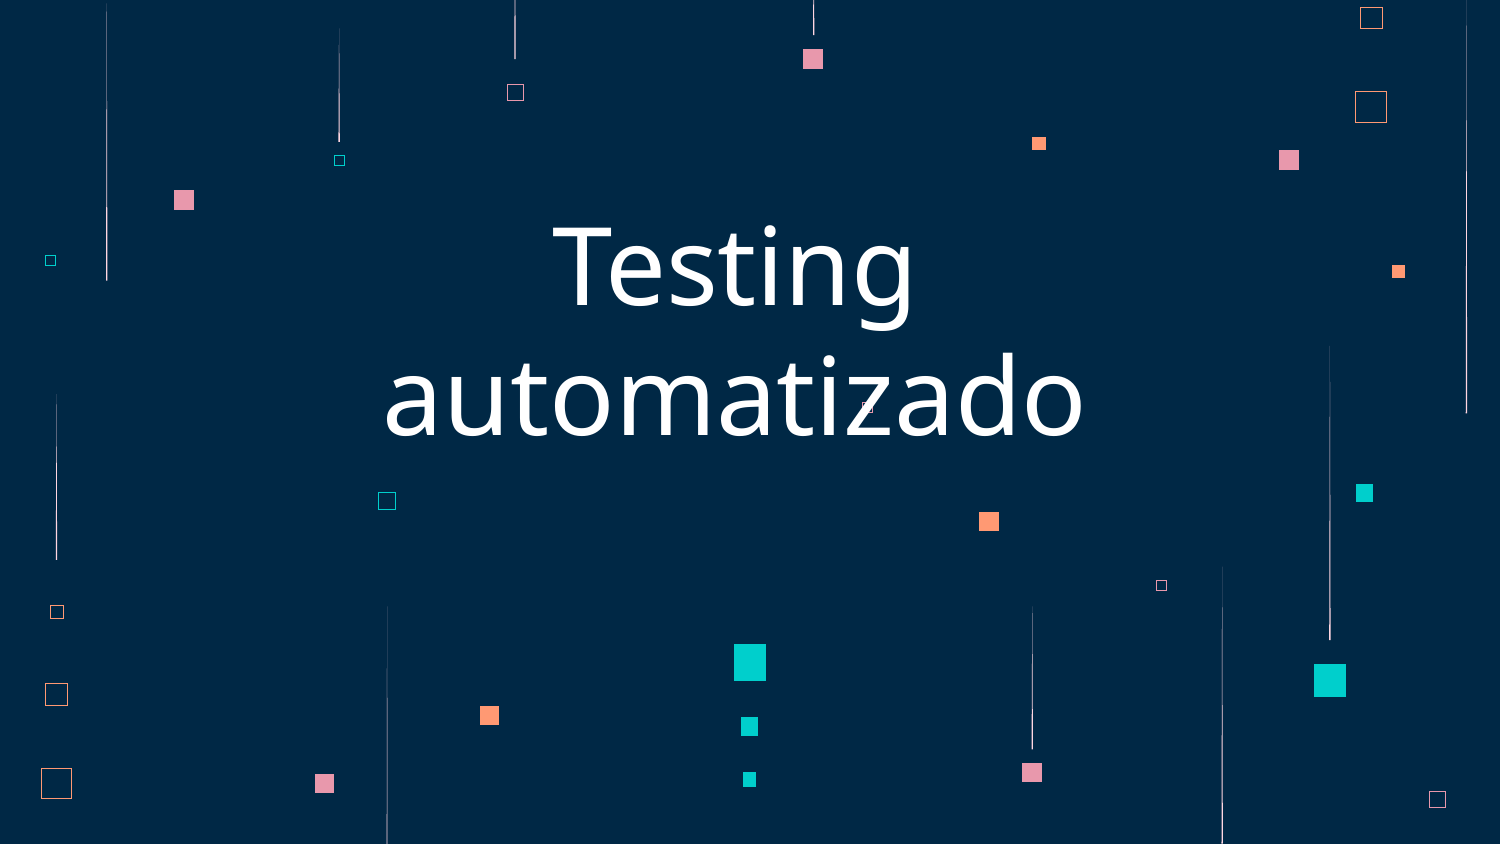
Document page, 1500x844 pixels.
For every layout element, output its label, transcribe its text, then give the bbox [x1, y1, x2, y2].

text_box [1022, 606, 1043, 783]
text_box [733, 644, 767, 787]
text_box [1032, 137, 1046, 151]
text_box [479, 705, 500, 726]
text_box [979, 511, 999, 532]
text_box [314, 773, 335, 794]
title Testing automatizado [241, 319, 1230, 472]
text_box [1313, 345, 1347, 698]
